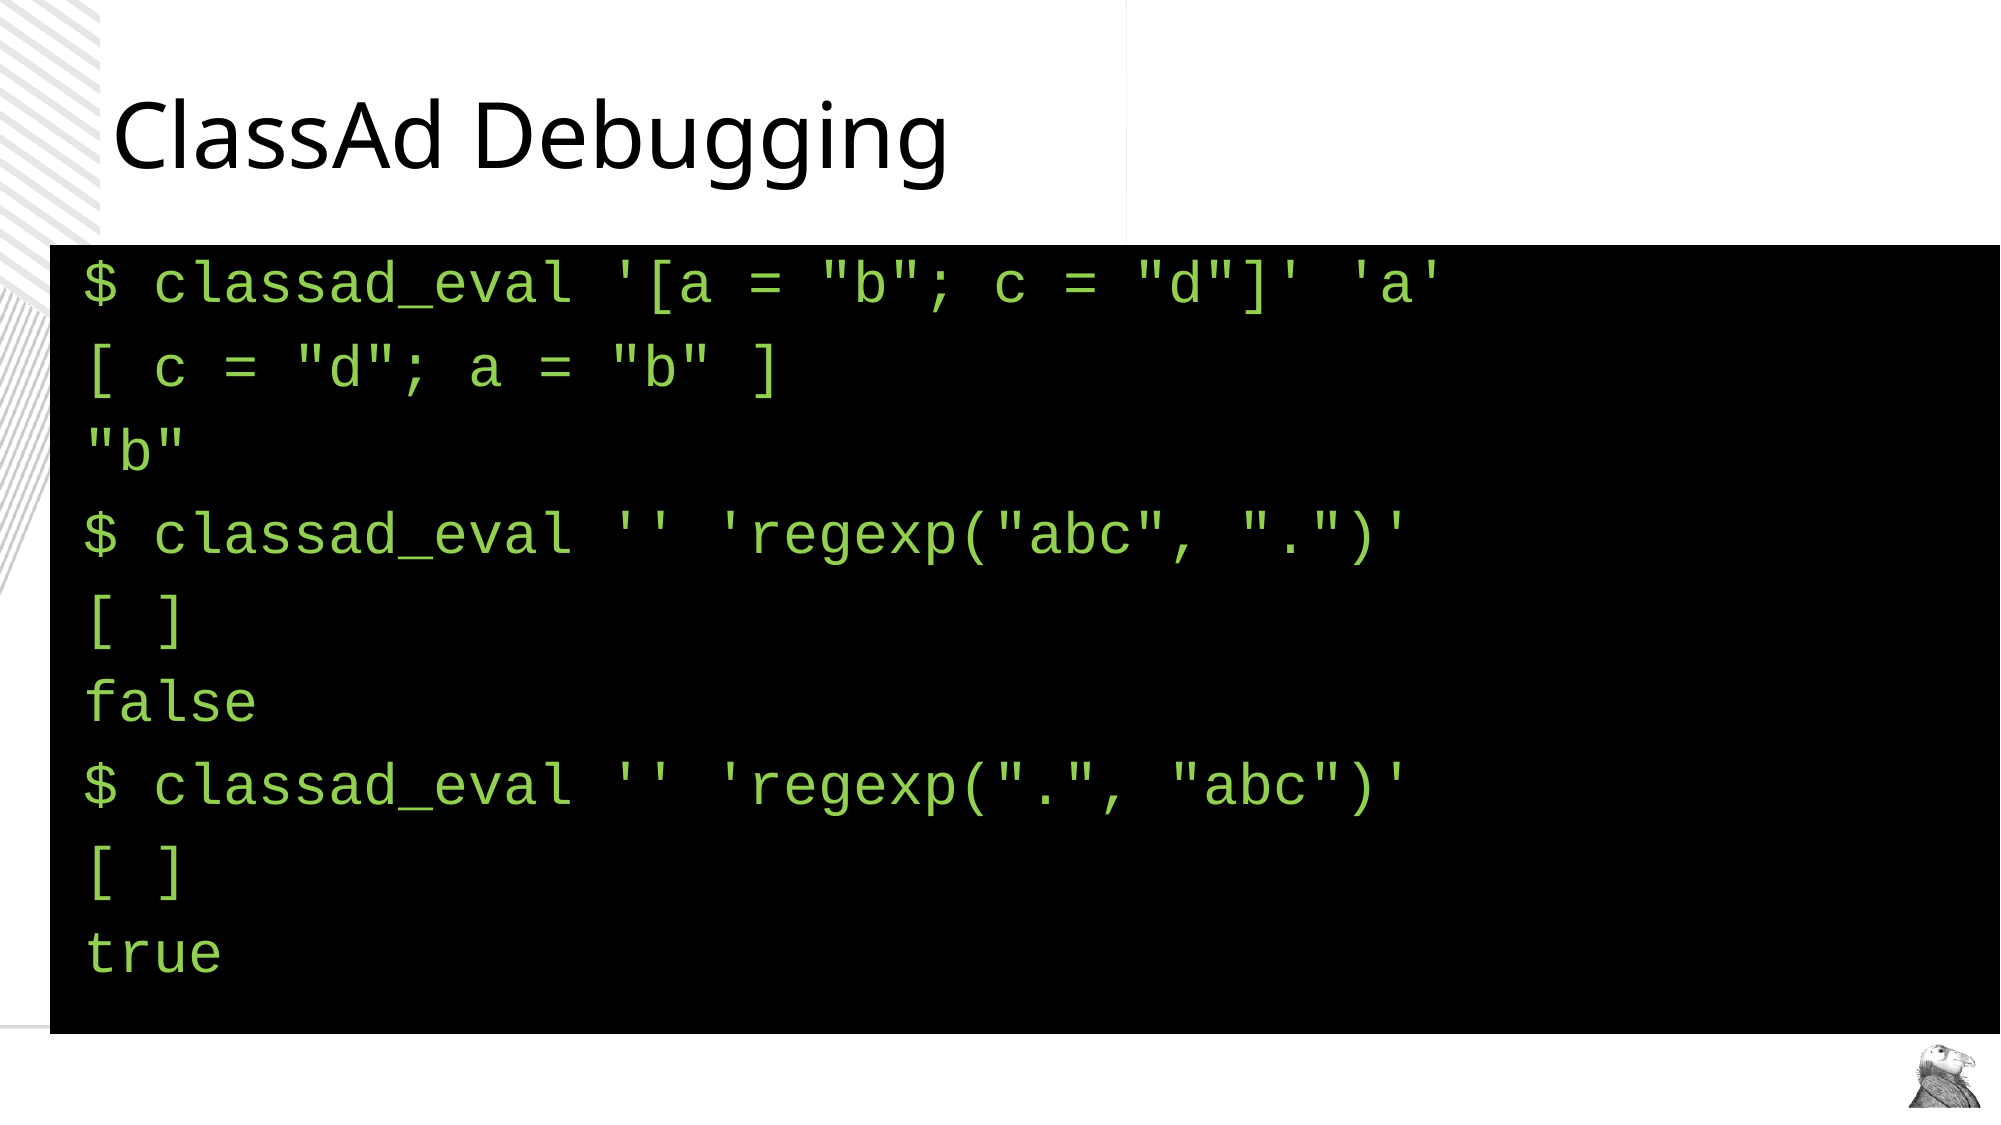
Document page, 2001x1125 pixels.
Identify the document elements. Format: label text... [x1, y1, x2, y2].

title ClassAd Debugging [96, 59, 1966, 217]
list $ classad_eval '[a = "b"; c = "d"]' 'a' [ c = "d"; a = "b" ] "b" $ classad_eval '' 'regexp("abc", ".")' [ ] false $ classad_eval '' 'regexp(".", "abc")' [ ] true [50, 245, 2000, 1034]
picture [0, 0, 2001, 1125]
